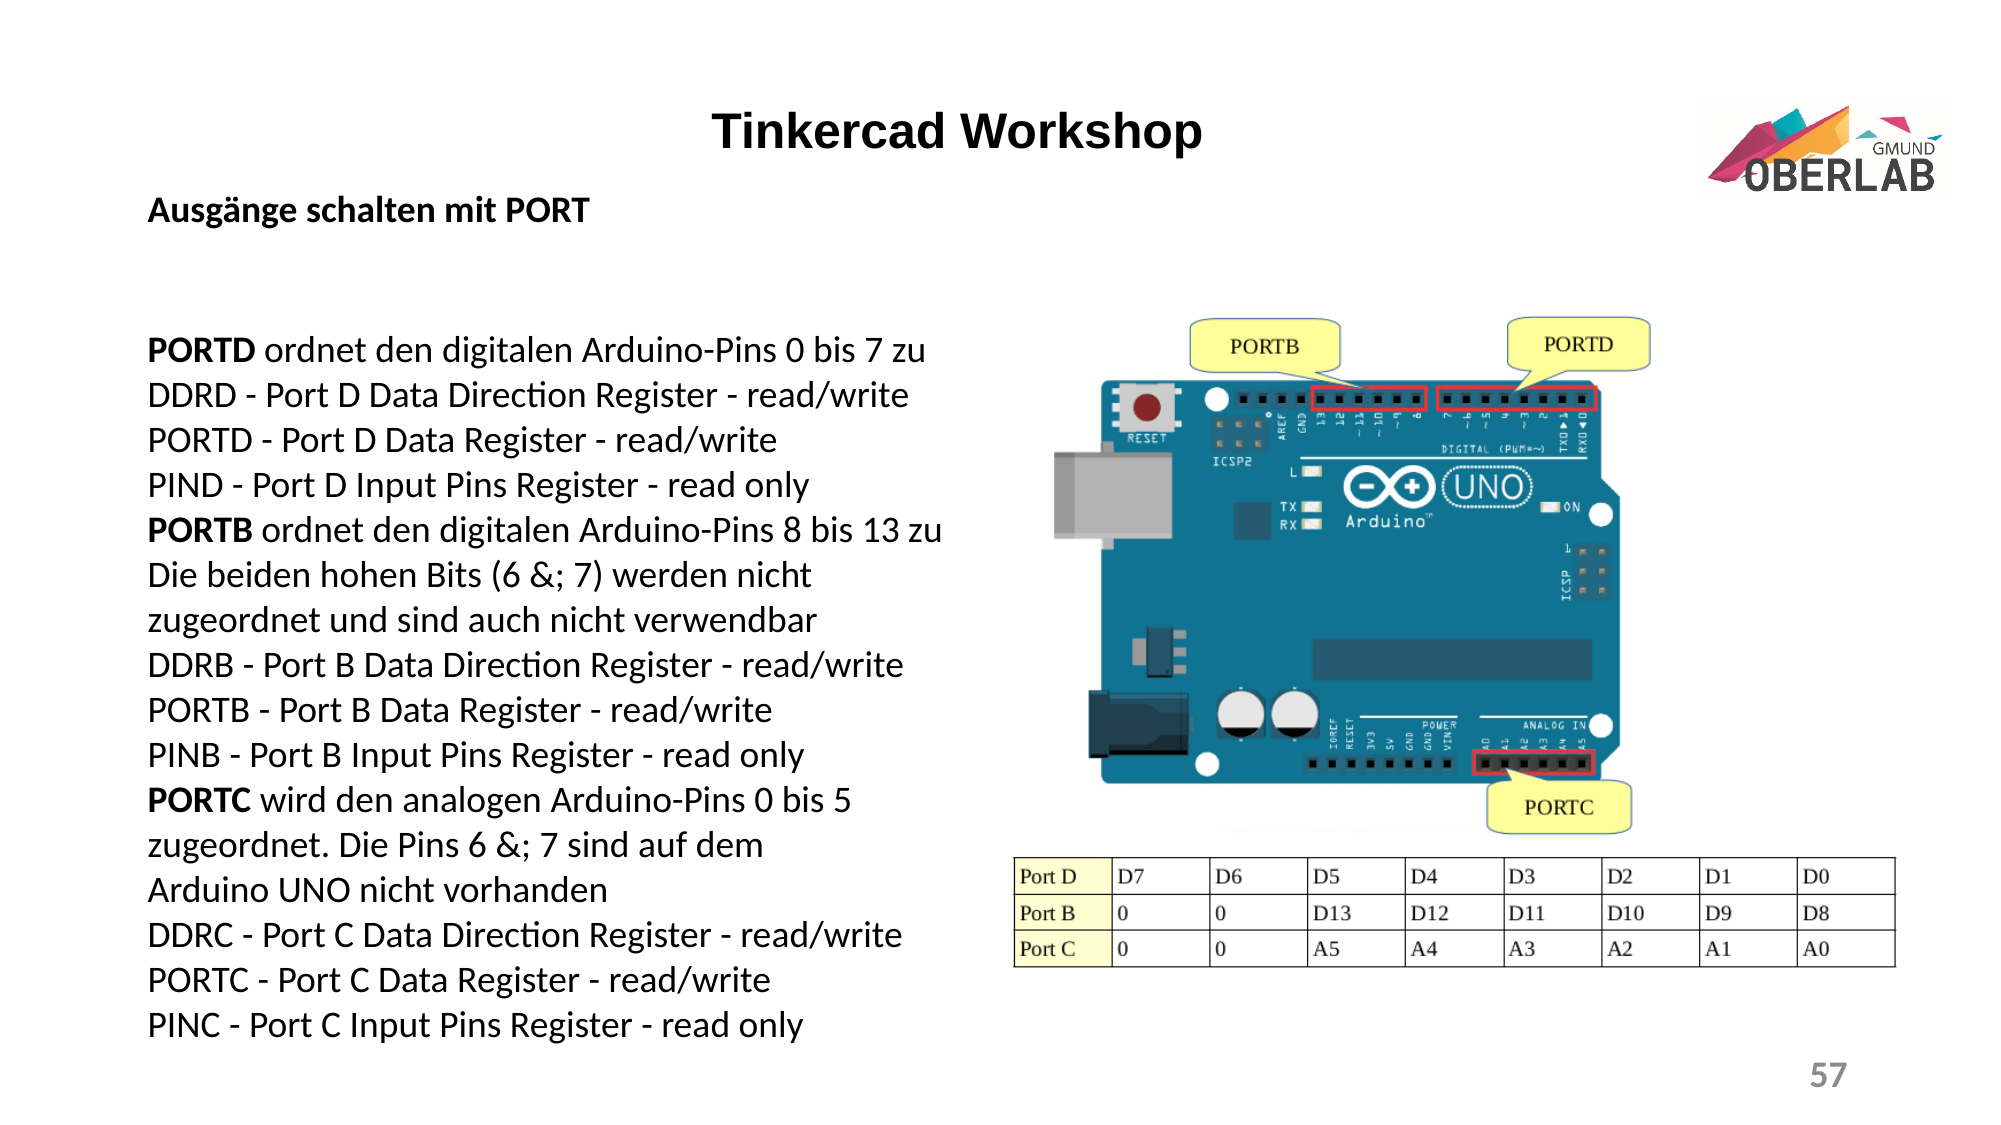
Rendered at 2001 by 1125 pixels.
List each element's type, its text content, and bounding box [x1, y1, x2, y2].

text_box PORTD ordnet den digitalen Arduino-Pins 0 bis 7 zu DDRD - Port D Data Direction Register - read/write PORTD - Port D Data Register - read/write PIND - Port D Input Pins Register - read only PORTB ordnet den digitalen Arduino-Pins 8 bis 13 zu Die beiden hohen Bits (6 &; 7) werden nicht zugeordnet und sind auch nicht verwendbar DDRB - Port B Data Direction Register - read/write PORTB - Port B Data Register - read/write PINB - Port B Input Pins Register - read only PORTC wird den analogen Arduino-Pins 0 bis 5 zugeordnet. Die Pins 6 &; 7 sind auf dem Arduino UNO nicht vorhanden DDRC - Port C Data Direction Register - read/write PORTC - Port C Data Register - read/write PINC - Port C Input Pins Register - read only [132, 318, 1715, 1098]
text_box Ausgänge schalten mit PORT [132, 177, 1921, 238]
picture [999, 310, 1921, 1010]
subtitle Tinkercad Workshop [214, 98, 1700, 177]
picture [1700, 98, 1950, 198]
slide_number 57 [1412, 1042, 1863, 1103]
